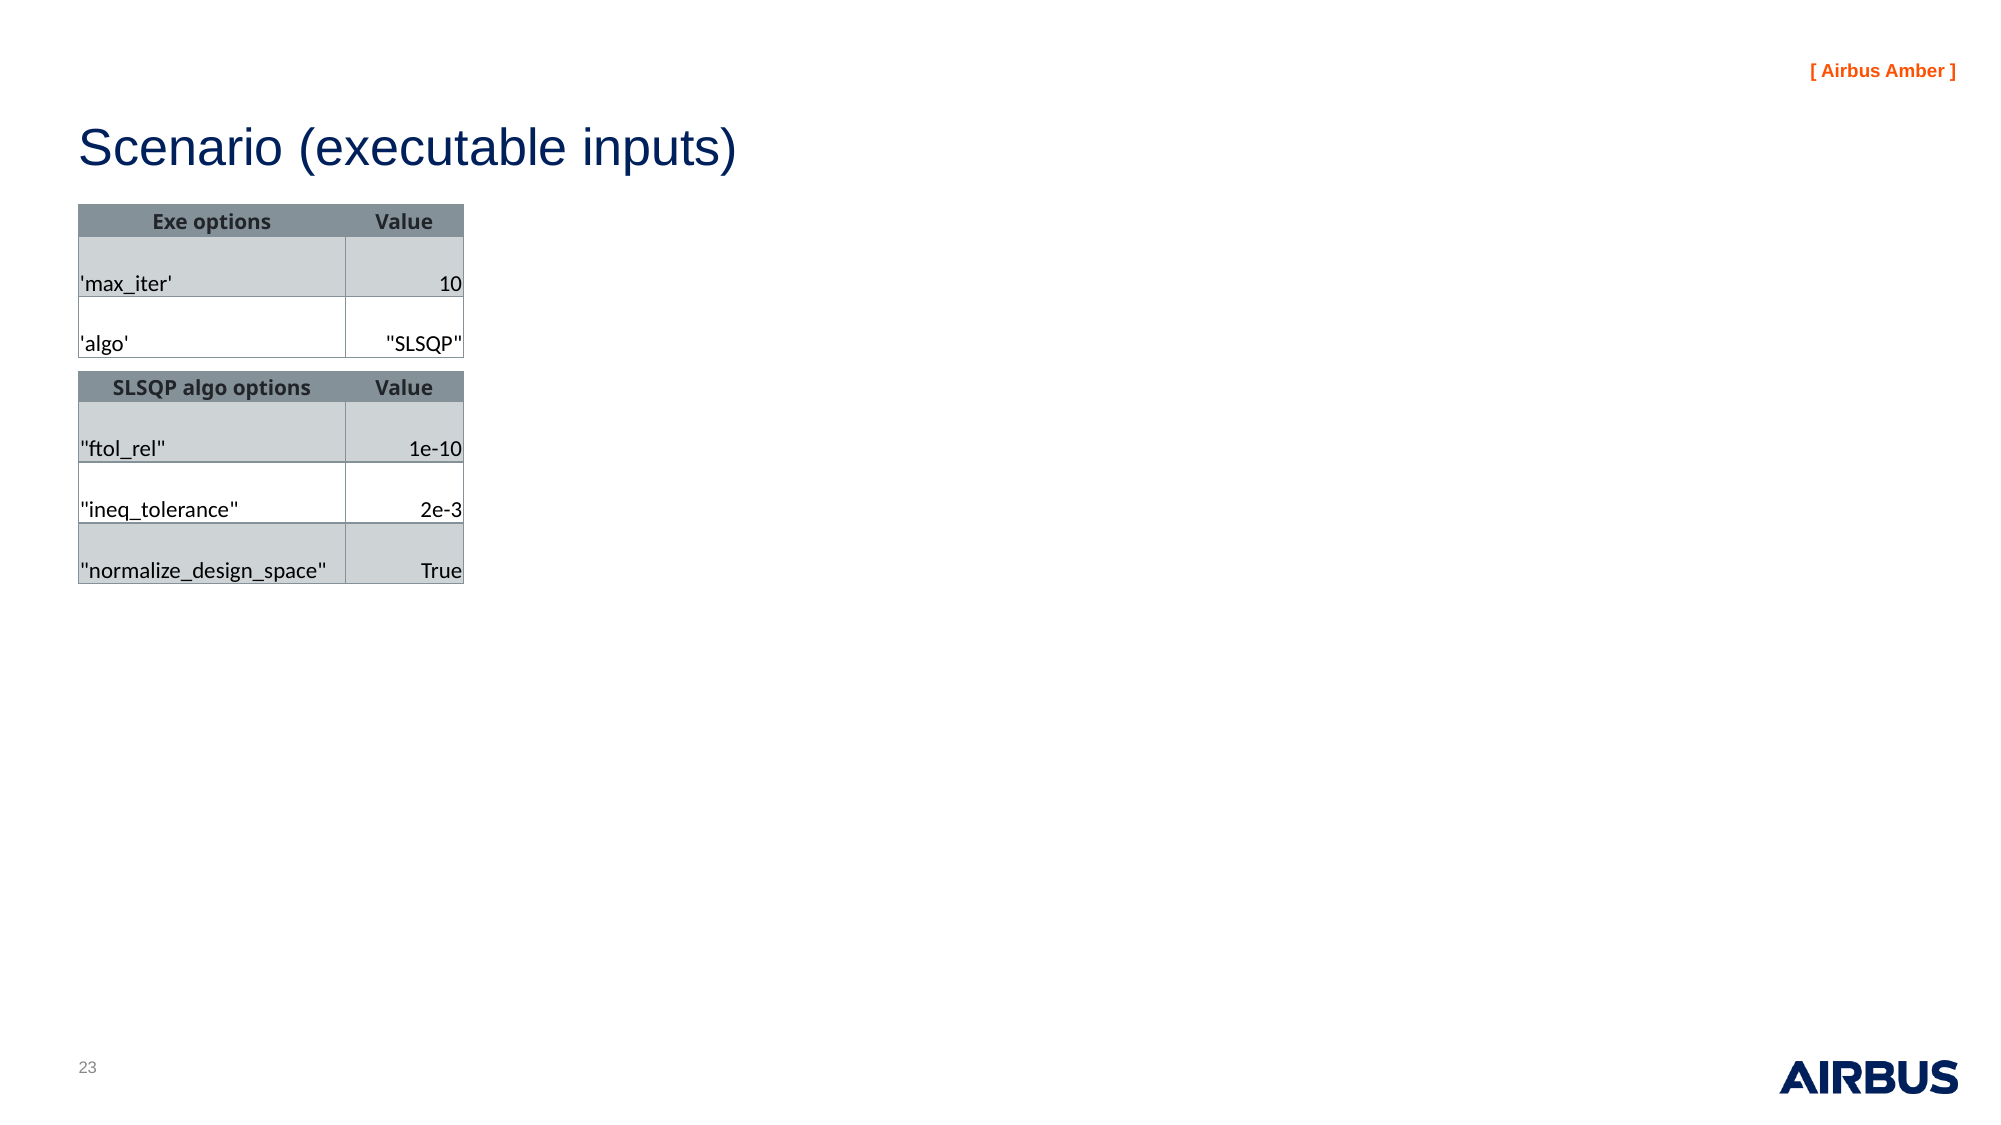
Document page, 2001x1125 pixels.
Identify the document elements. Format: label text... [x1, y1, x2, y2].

table_header Value [346, 206, 463, 235]
table_cell "normalize_design_space" [79, 524, 345, 583]
table_cell 2e-3 [346, 463, 463, 522]
table_cell 'max_iter' [79, 237, 345, 296]
table_cell 1e-10 [346, 402, 463, 461]
table_cell "ineq_tolerance" [79, 463, 345, 522]
table_header Exe options [79, 206, 345, 235]
table_cell True [346, 524, 463, 583]
picture [1779, 1060, 1958, 1094]
title Scenario (executable inputs) [78, 107, 1922, 256]
table_cell "ftol_rel" [79, 402, 345, 461]
table_cell 10 [346, 237, 463, 296]
table_header SLSQP algo options [79, 372, 345, 401]
list [37, 297, 1957, 1031]
table_header Value [346, 372, 463, 401]
table_cell "SLSQP" [346, 297, 463, 357]
table_cell 'algo' [79, 297, 345, 357]
